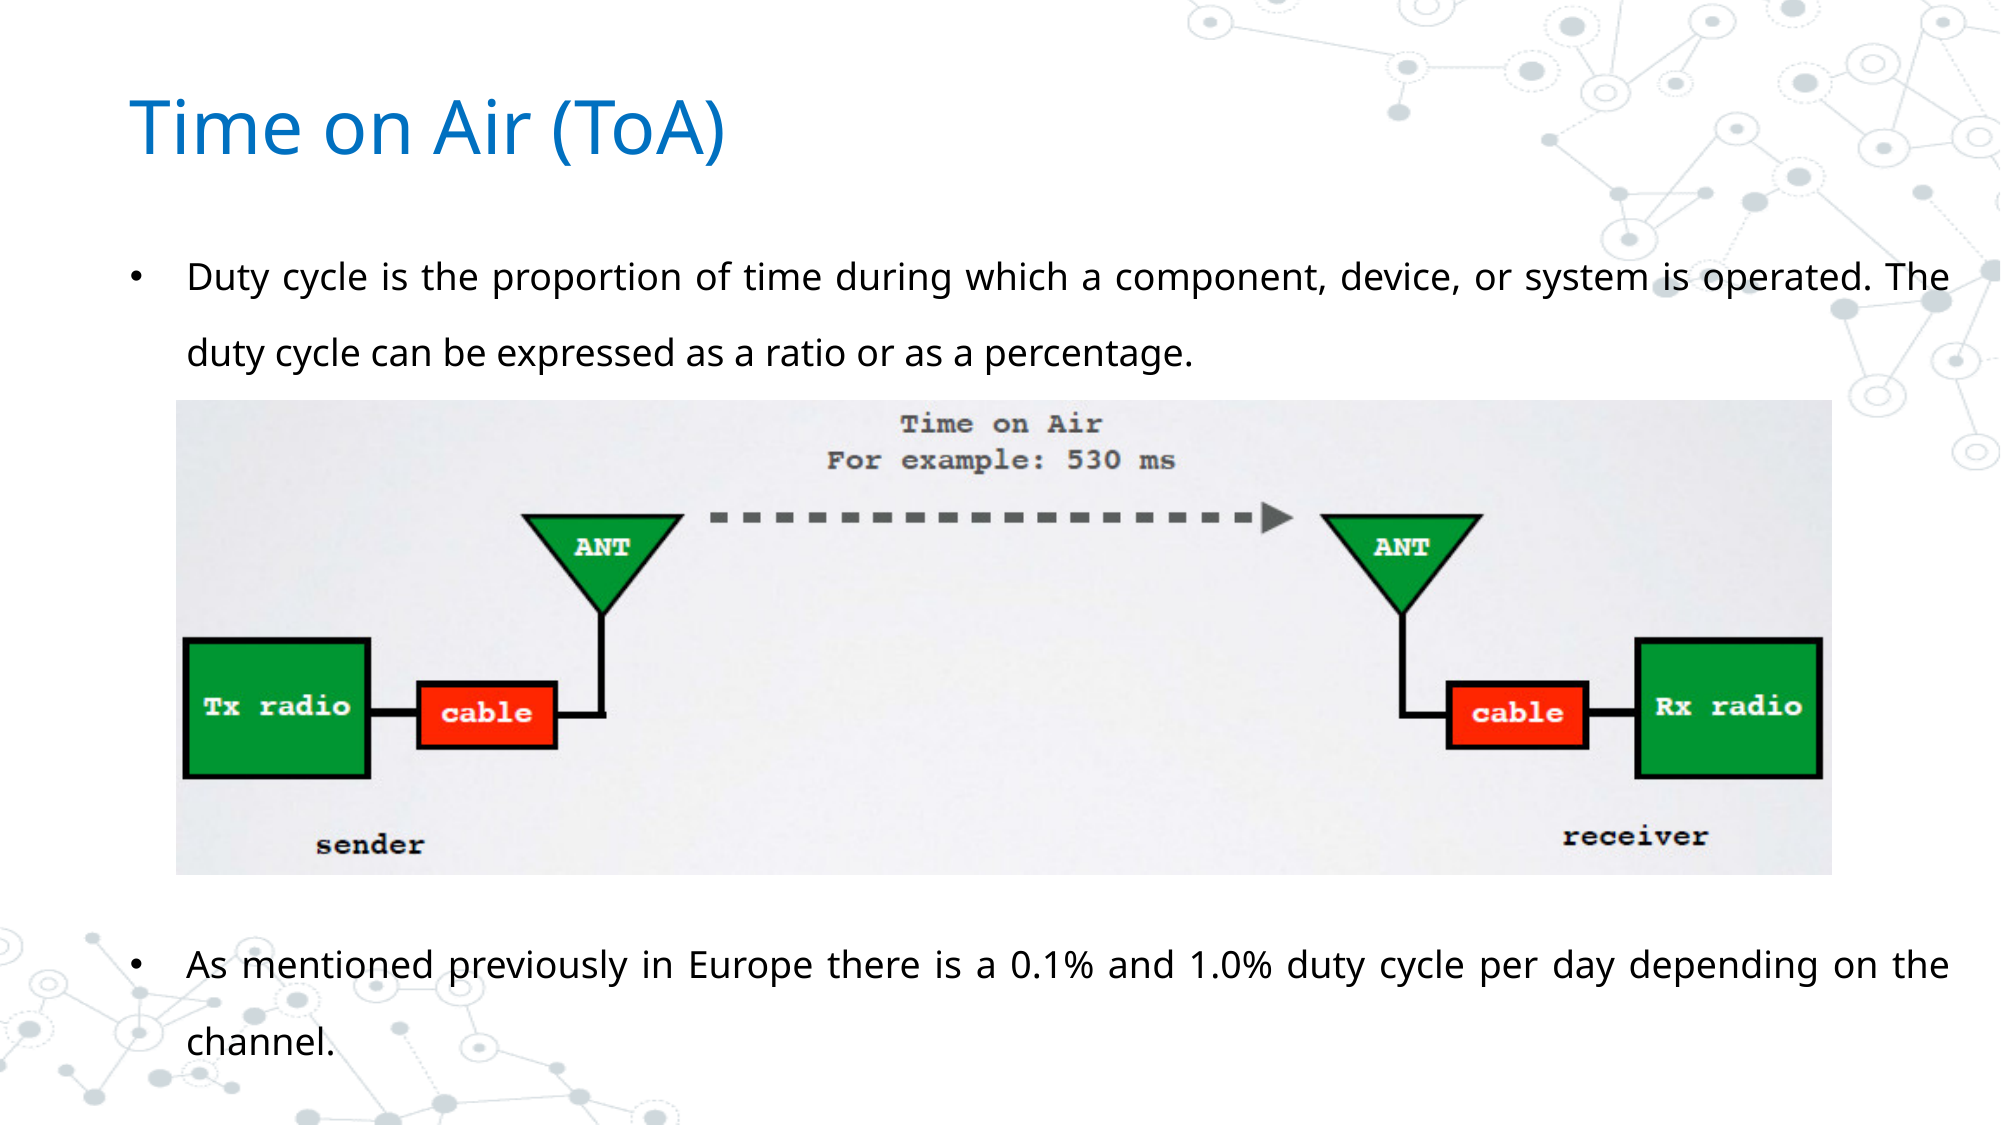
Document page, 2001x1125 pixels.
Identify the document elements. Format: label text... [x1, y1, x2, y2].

text_box As mentioned previously in Europe there is a 0.1% and 1.0% duty cycle per day depending on the channel. [122, 902, 1960, 1070]
title Time on Air (ToA) [114, 61, 1968, 187]
picture [0, 0, 2001, 1125]
list Duty cycle is the proportion of time during which a component, device, or system is operated. The duty cycle can be expressed as a ratio or as a percentage. [114, 213, 1968, 401]
